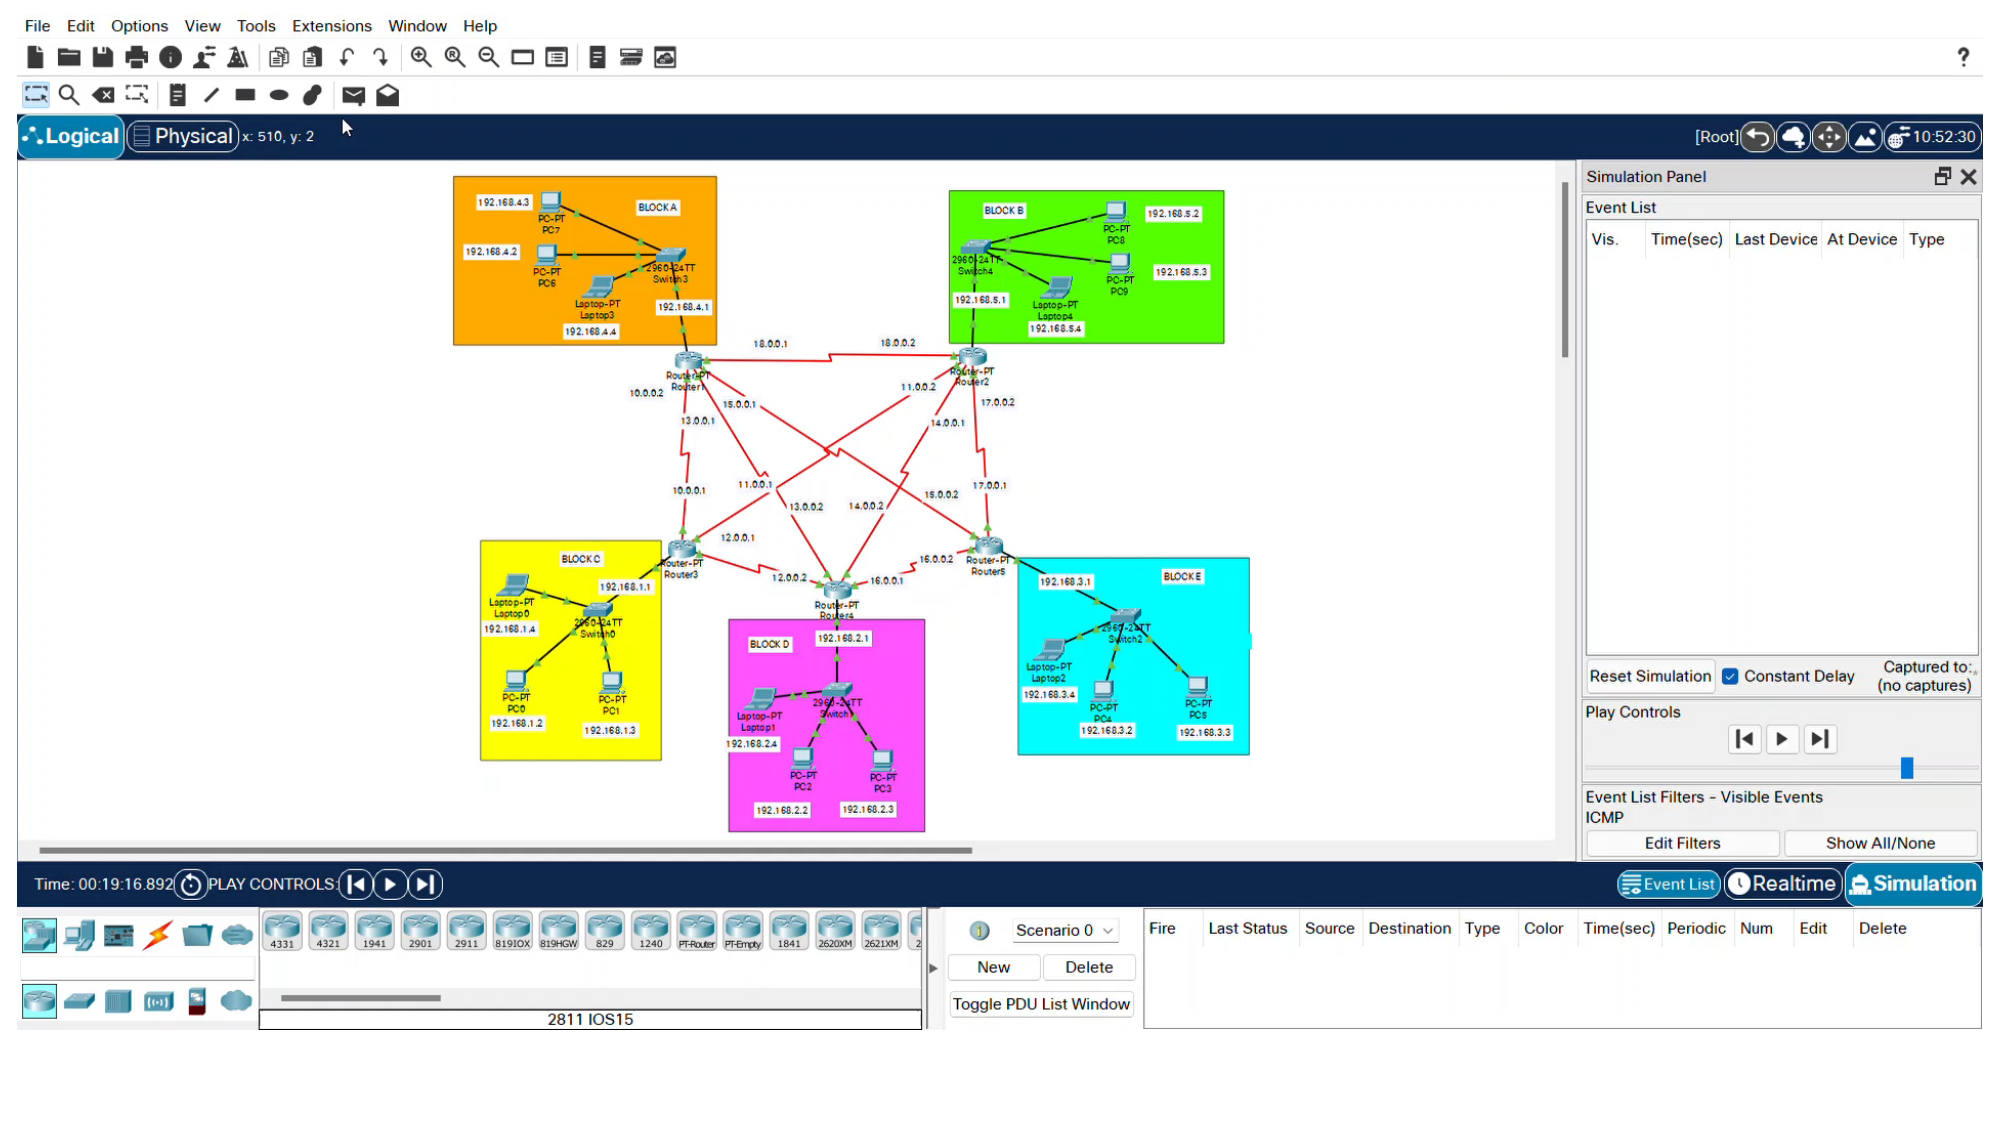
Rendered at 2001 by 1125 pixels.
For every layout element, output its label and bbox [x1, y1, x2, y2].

text_box [16, 13, 1984, 1031]
